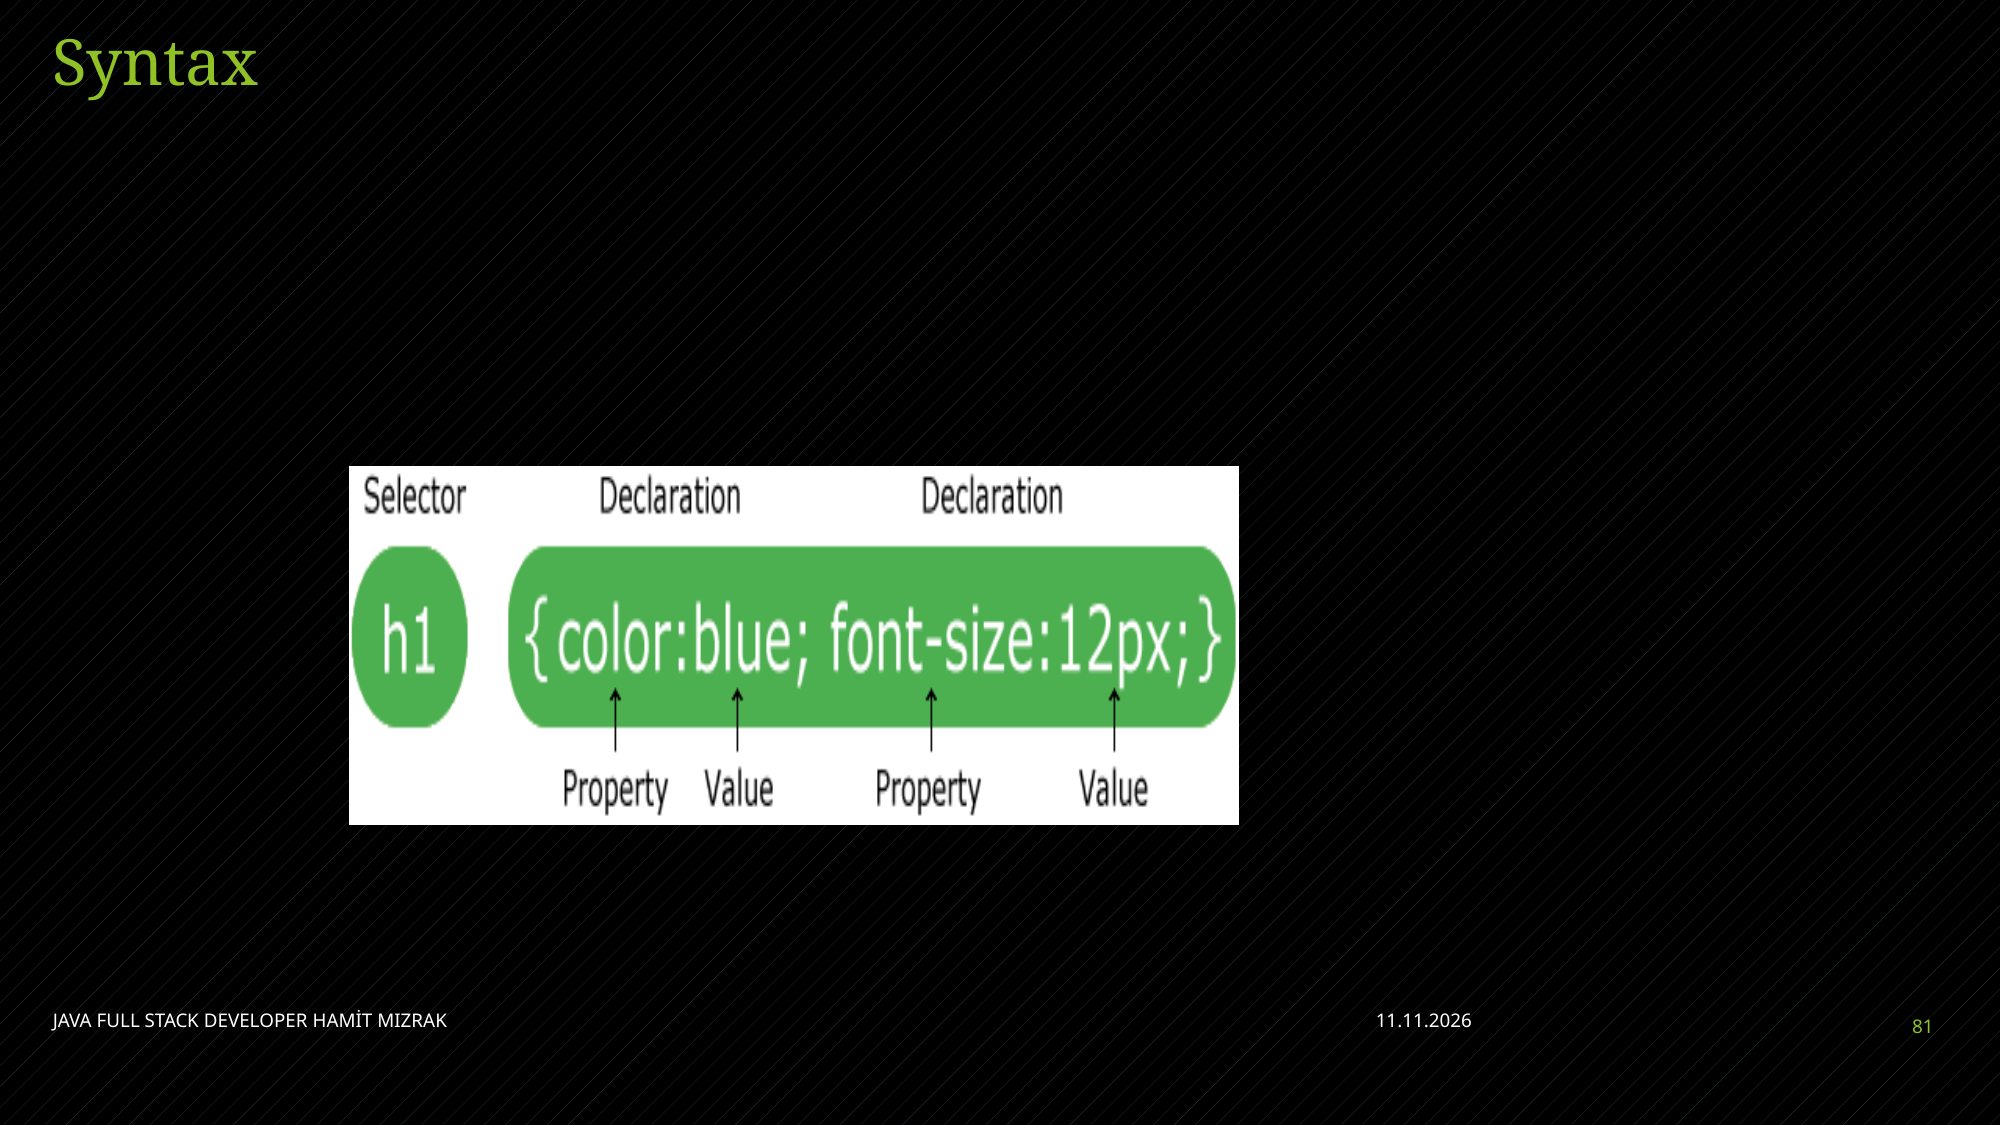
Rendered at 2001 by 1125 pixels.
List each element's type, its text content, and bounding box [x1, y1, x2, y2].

footer JAVA FULL STACK DEVELOPER HAMİT MIZRAK [37, 991, 1145, 1051]
title Syntax [37, 14, 1949, 107]
slide_number 81 [1836, 997, 1949, 1058]
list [349, 466, 1239, 825]
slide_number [1181, 991, 1487, 1051]
